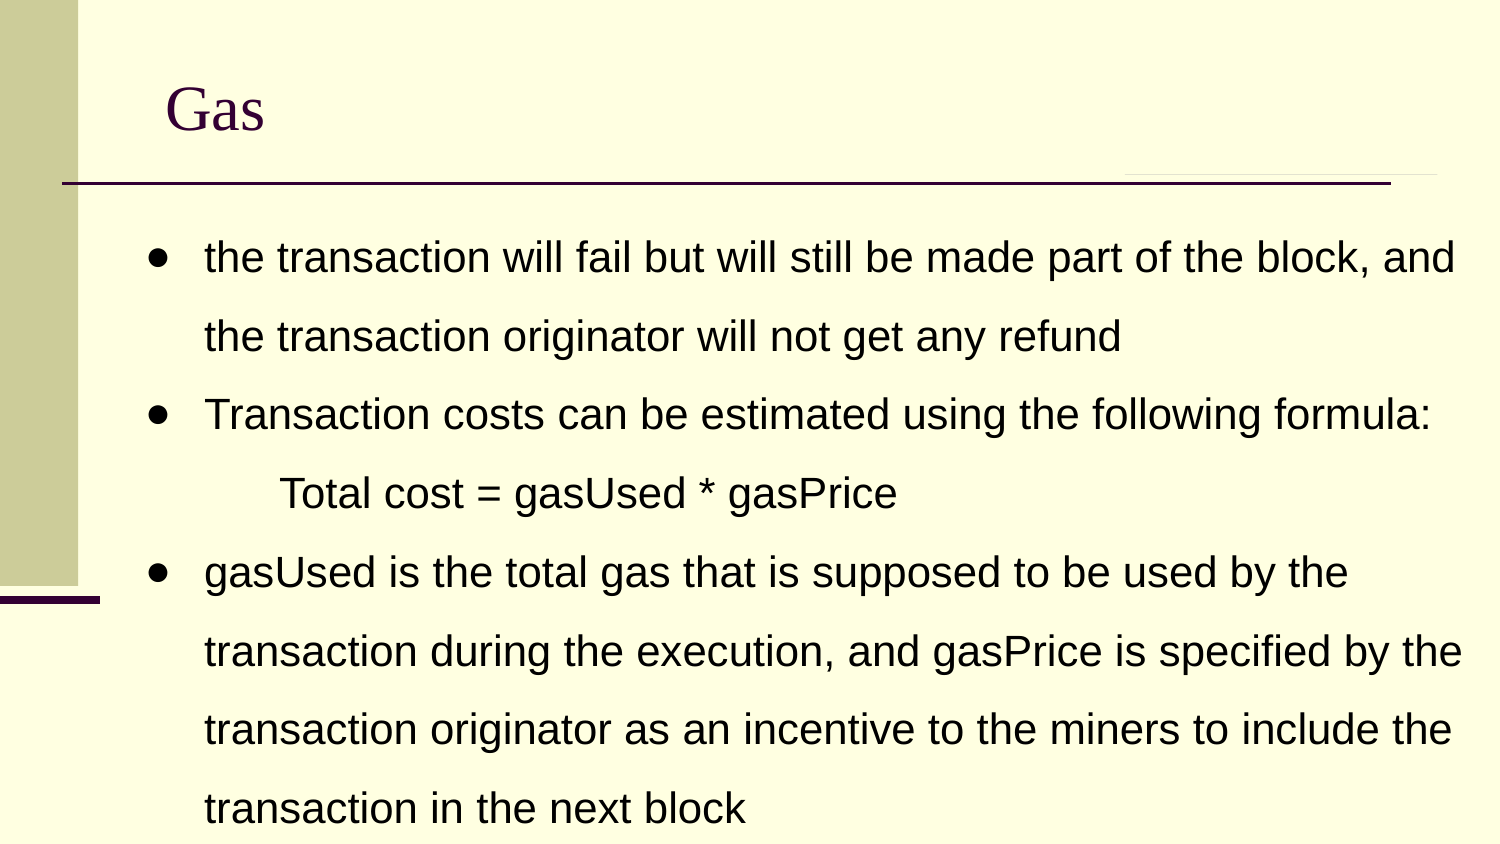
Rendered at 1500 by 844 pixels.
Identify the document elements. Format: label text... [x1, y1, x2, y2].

title Gas [150, 34, 1425, 175]
text_box the transaction will fail but will still be made part of the block, and the transaction originator will not get any refund Transaction costs can be estimated using the following formula: Total cost = gasUsed * gasPrice gasUsed is the total gas that is supposed to be used by the transaction during the execution, and gasPrice is specified by the transaction originator as an incentive to the miners to include the transaction in the next block [114, 187, 1500, 844]
